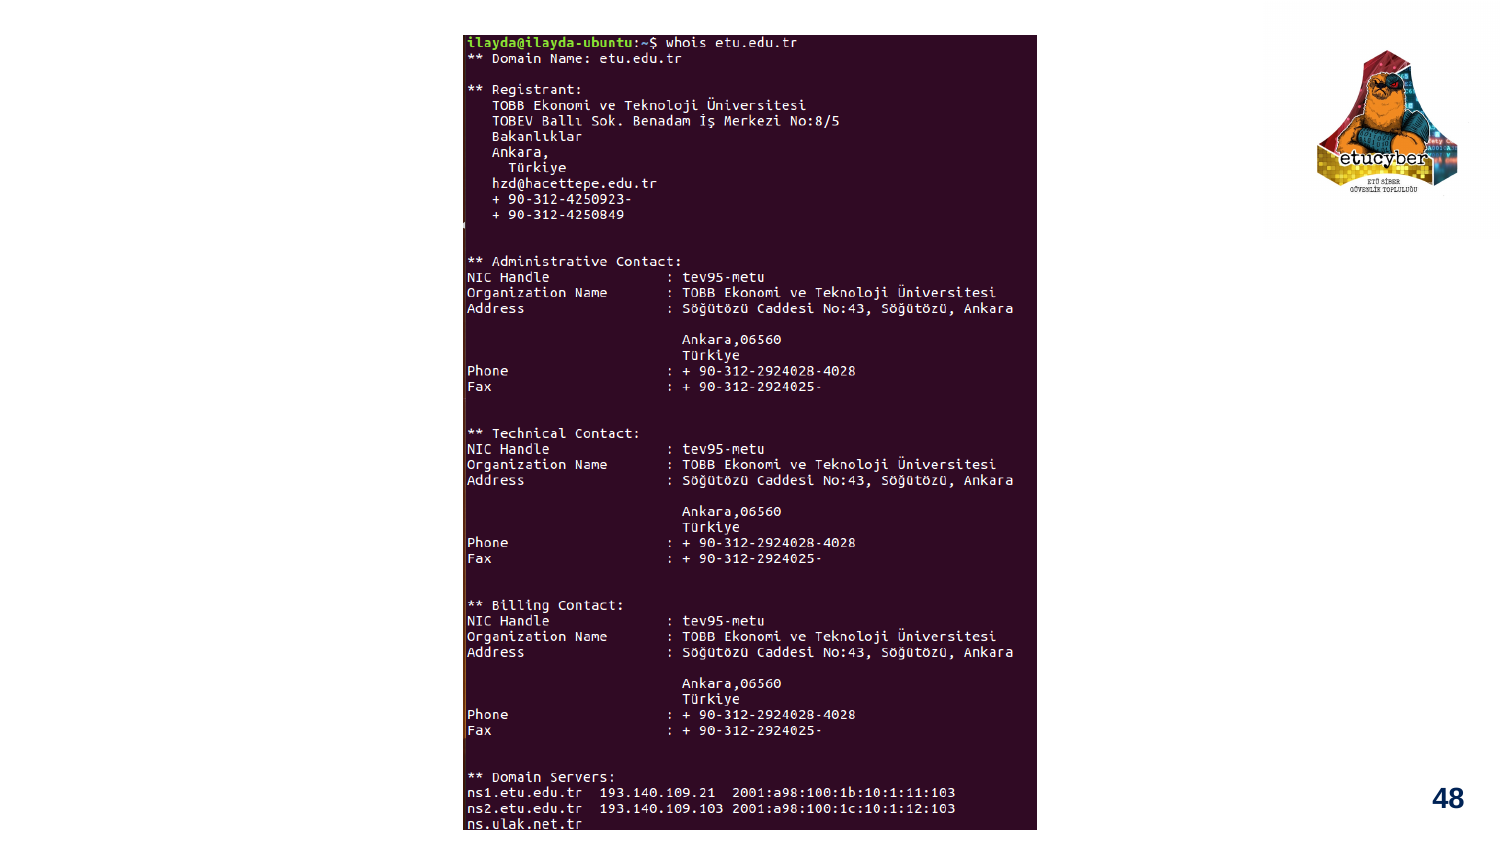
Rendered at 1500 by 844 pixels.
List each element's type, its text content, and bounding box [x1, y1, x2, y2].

picture [1263, 1, 1500, 239]
picture [463, 35, 1037, 830]
slide_number ‹#› [1389, 764, 1480, 830]
